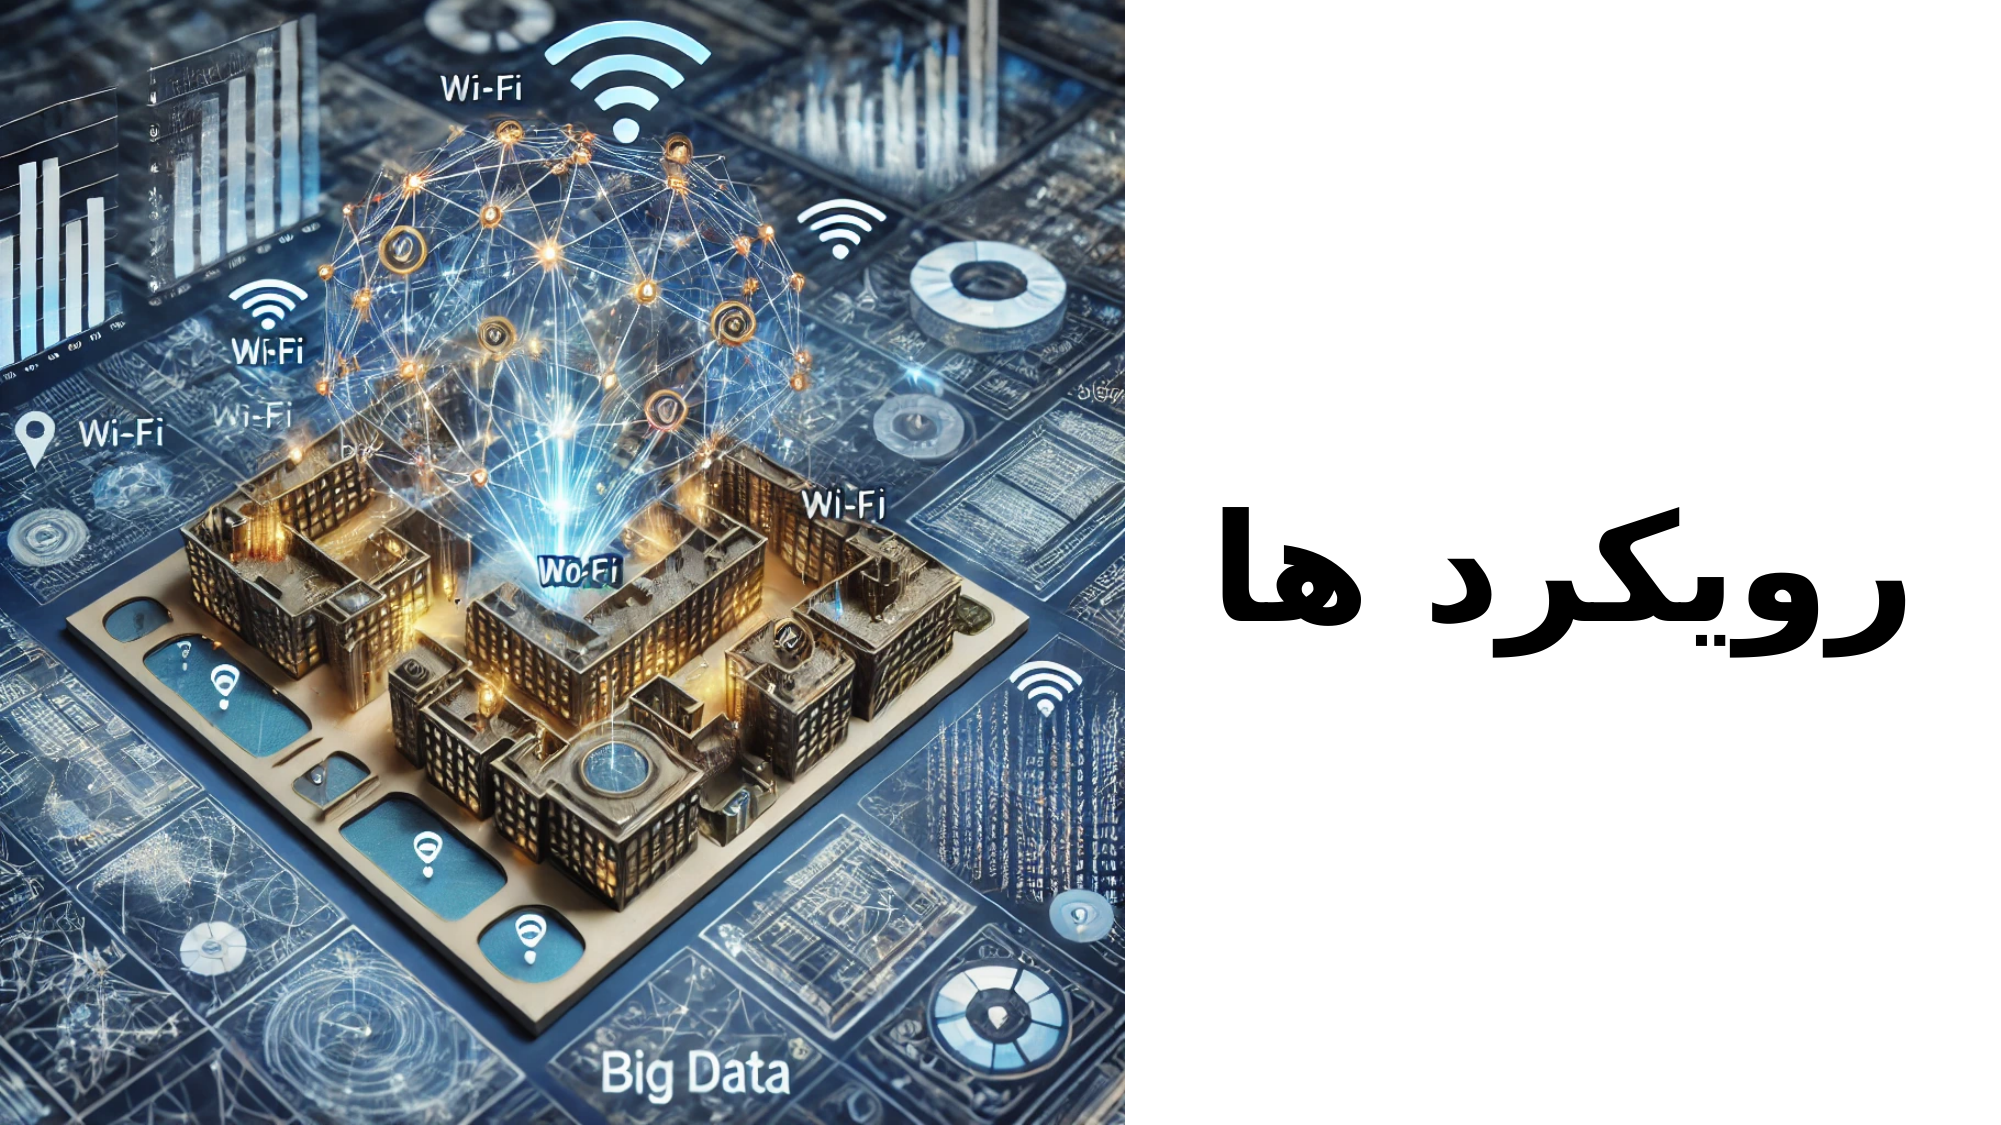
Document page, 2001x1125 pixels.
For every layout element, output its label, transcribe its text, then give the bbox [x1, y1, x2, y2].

picture [0, 0, 1125, 1125]
text_box رویکرد ها [1195, 463, 1931, 659]
